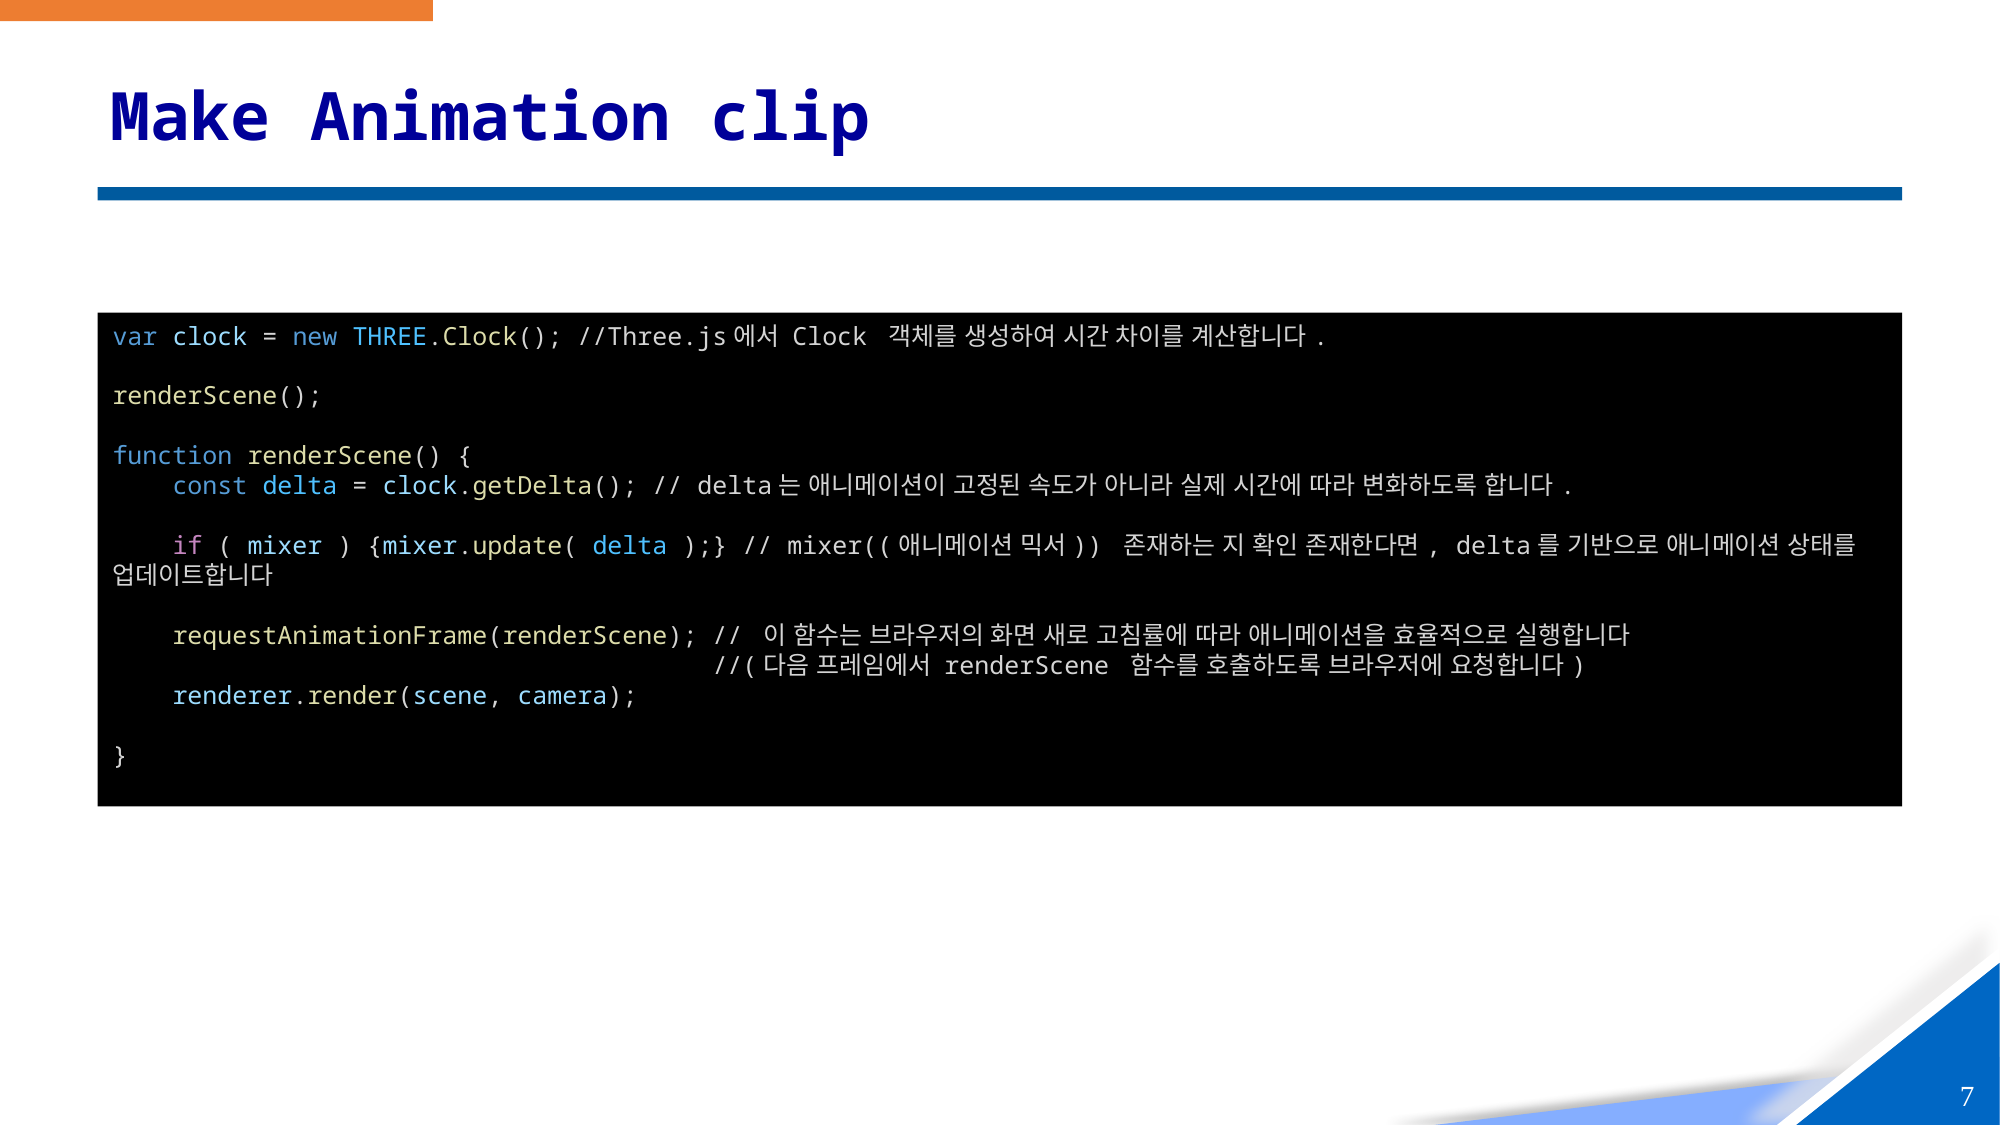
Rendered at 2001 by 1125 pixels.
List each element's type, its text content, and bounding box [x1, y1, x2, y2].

title Make Animation clip [95, 59, 1901, 177]
text_box var clock = new THREE.Clock(); //Three.js에서 Clock 객체를 생성하여 시간 차이를 계산합니다. renderScene(); function renderScene() { const delta = clock.getDelta(); // delta는 애니메이션이 고정된 속도가 아니라 실제 시간에 따라 변화하도록 합니다. if ( mixer ) {mixer.update( delta );} // mixer((애니메이션 믹서)) 존재하는 지 확인 존재한다면, delta를 기반으로 애니메이션 상태를 업데이트합니다 requestAnimationFrame(renderScene); // 이 함수는 브라우저의 화면 새로 고침률에 따라 애니메이션을 효율적으로 실행합니다 //(다음 프레임에서 renderScene 함수를 호출하도록 브라우저에 요청합니다) renderer.render(scene, camera); } [97, 312, 1903, 807]
slide_number 7 [1958, 1076, 1975, 1113]
